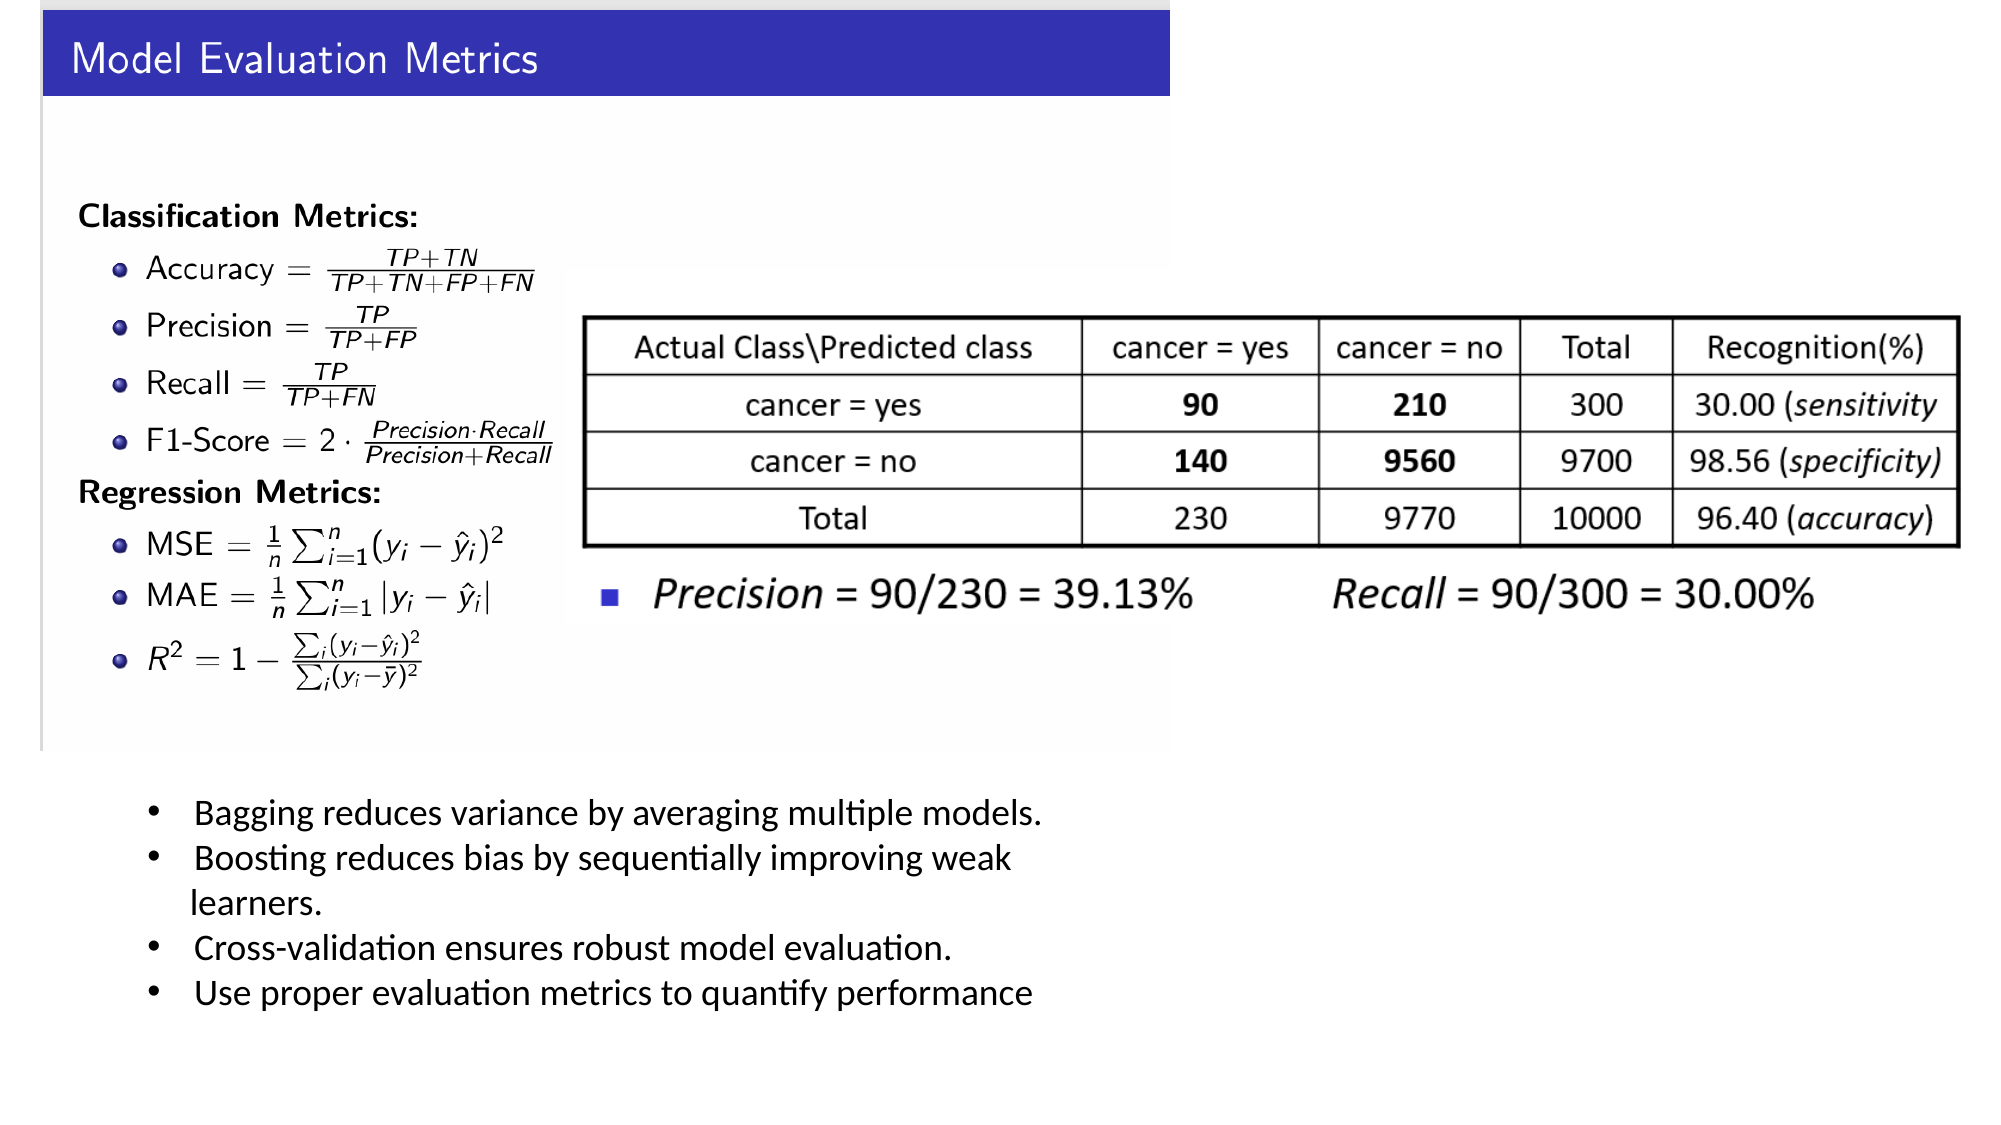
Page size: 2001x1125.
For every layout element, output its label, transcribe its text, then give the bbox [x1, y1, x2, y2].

picture [40, 0, 1171, 751]
text_box Bagging reduces variance by averaging multiple models. Boosting reduces bias by sequentially improving weak learners. Cross-validation ensures robust model evaluation. Use proper evaluation metrics to quantify performance [132, 780, 1133, 1020]
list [565, 270, 1969, 625]
